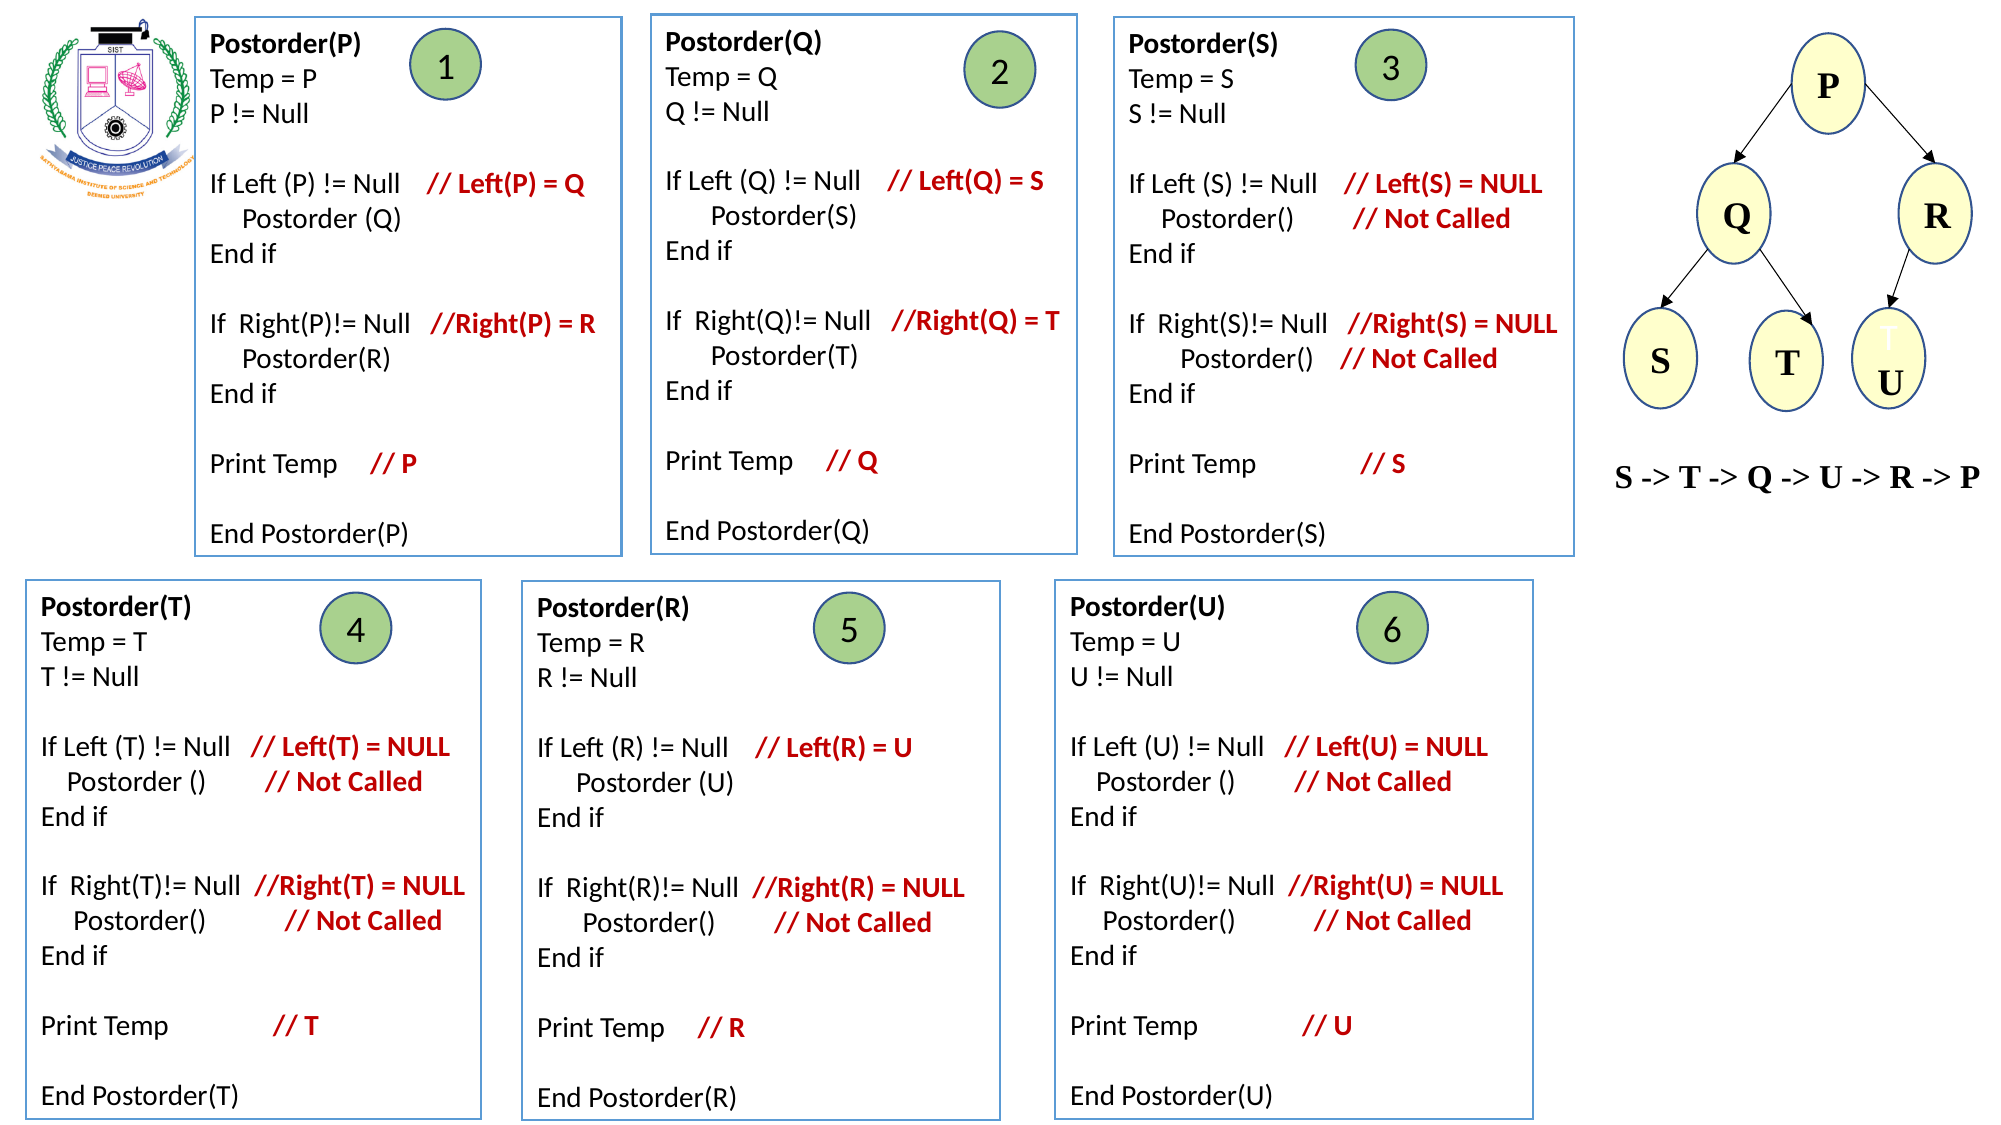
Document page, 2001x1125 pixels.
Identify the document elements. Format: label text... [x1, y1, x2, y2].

text_box S -> T -> Q -> U -> R -> P [1595, 447, 2000, 503]
text_box Postorder(R) Temp = R R != Null If Left (R) != Null // Left(R) = U Postorder (U) End if If Right(R)!= Null //Right(R) = NULL Postorder() // Not Called End if Print Temp // R End Postorder(R) [521, 580, 1001, 1121]
text_box 6 [1356, 590, 1429, 665]
text_box Postorder(T) Temp = T T != Null If Left (T) != Null // Left(T) = NULL Postorder () // Not Called End if If Right(T)!= Null //Right(T) = NULL Postorder() // Not Called End if Print Temp // T End Postorder(T) [25, 579, 482, 1120]
text_box 2 [963, 30, 1037, 109]
text_box Postorder(S) Temp = S S != Null If Left (S) != Null // Left(S) = NULL Postorder() // Not Called End if If Right(S)!= Null //Right(S) = NULL Postorder() // Not Called End if Print Temp // S End Postorder(S) [1113, 16, 1575, 557]
text_box Postorder(Q) Temp = Q Q != Null If Left (Q) != Null // Left(Q) = S Postorder(S) End if If Right(Q)!= Null //Right(Q) = T Postorder(T) End if Print Temp // Q End Postorder(Q) [650, 13, 1078, 555]
text_box 5 [812, 591, 886, 665]
text_box 4 [319, 591, 393, 665]
text_box 3 [1354, 28, 1428, 102]
picture [28, 14, 196, 205]
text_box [1623, 33, 1972, 412]
text_box Postorder(U) Temp = U U != Null If Left (U) != Null // Left(U) = NULL Postorder () // Not Called End if If Right(U)!= Null //Right(U) = NULL Postorder() // Not Called End if Print Temp // U End Postorder(U) [1054, 579, 1534, 1120]
text_box Postorder(P) Temp = P P != Null If Left (P) != Null // Left(P) = Q Postorder (Q) End if If Right(P)!= Null //Right(P) = R Postorder(R) End if Print Temp // P End Postorder(P) [194, 16, 623, 557]
text_box 1 [409, 27, 482, 101]
